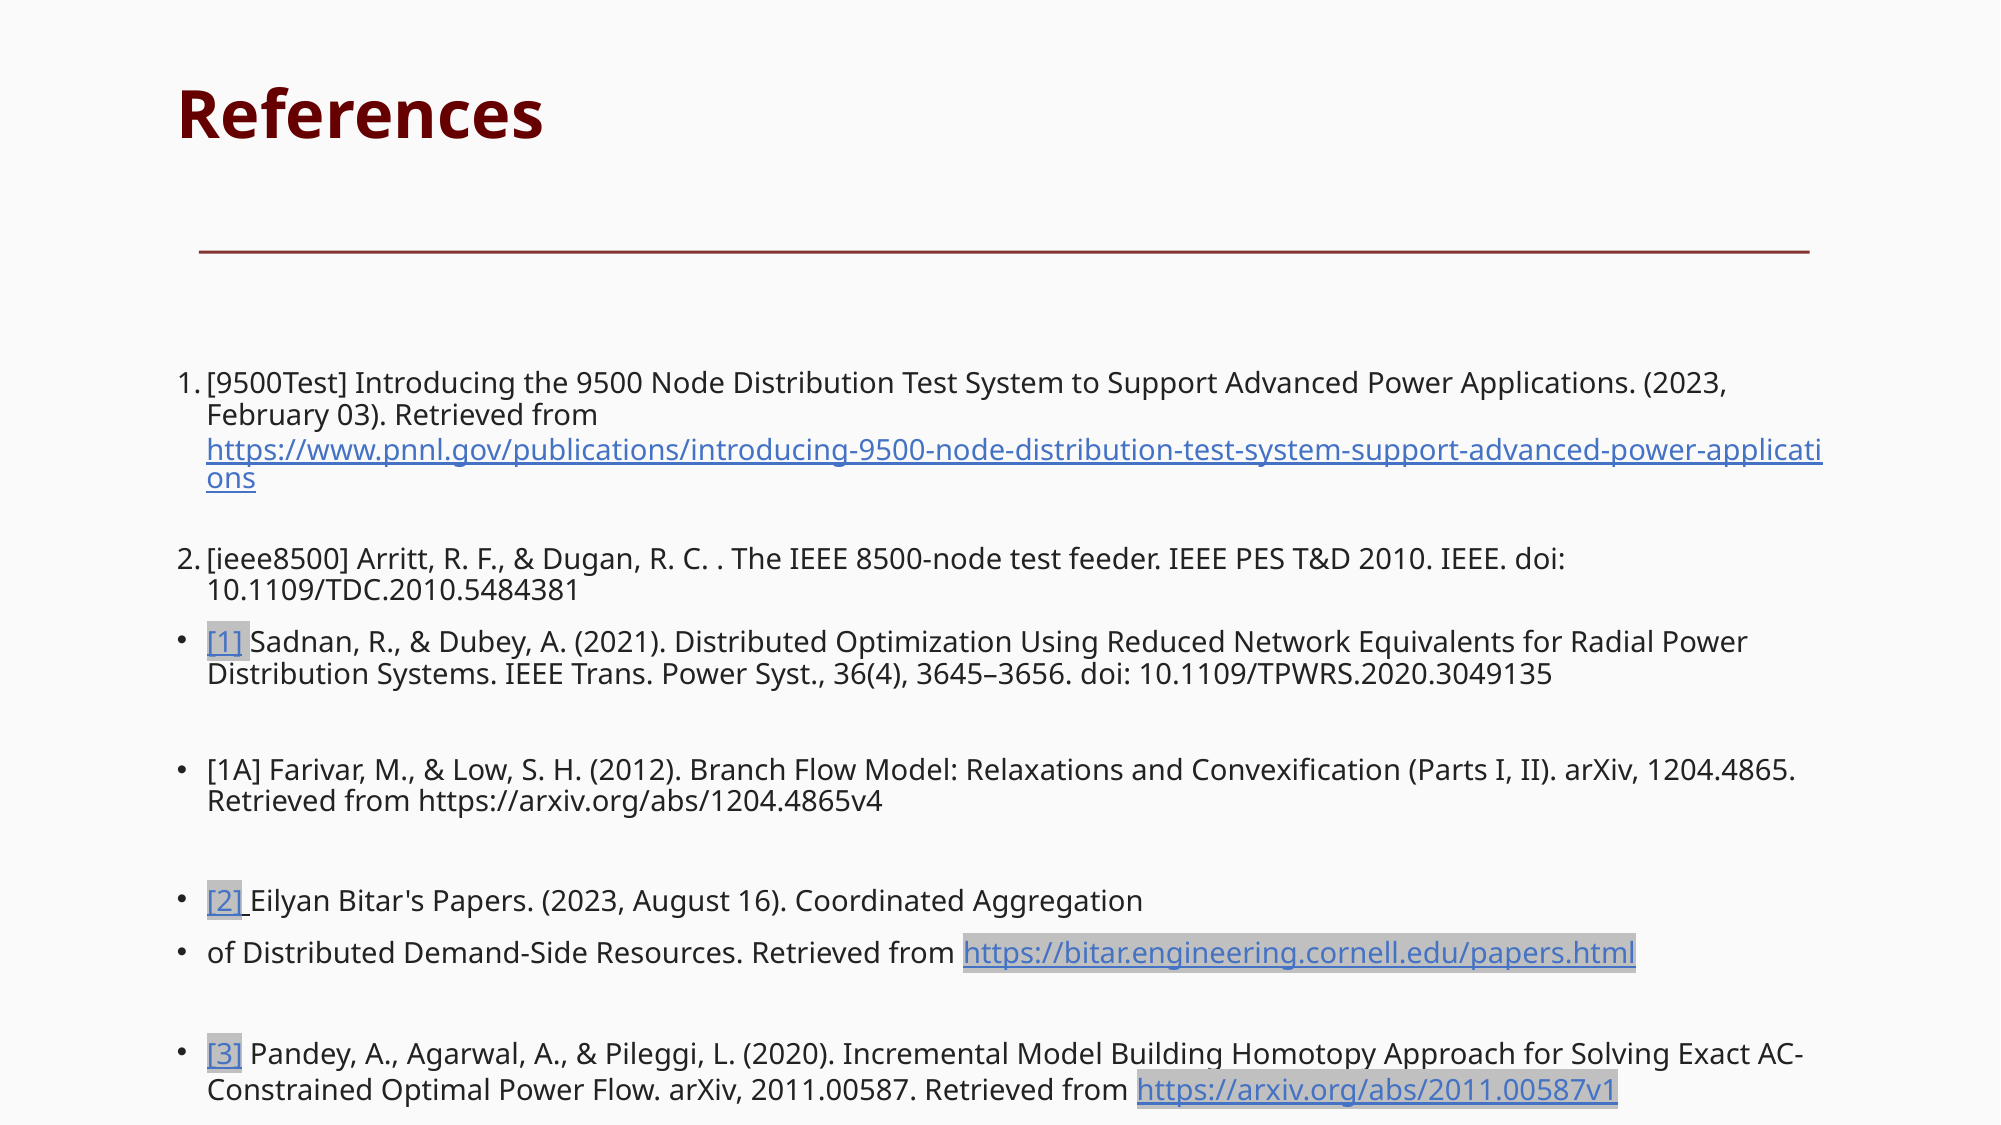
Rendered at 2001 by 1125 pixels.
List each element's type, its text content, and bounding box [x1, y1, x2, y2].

list [9500Test] Introducing the 9500 Node Distribution Test System to Support Advanced Power Applications. (2023, February 03). Retrieved from https://www.pnnl.gov/publications/introducing-9500-node-distribution-test-system-support-advanced-power-applications [ieee8500] Arritt, R. F., & Dugan, R. C. . The IEEE 8500-node test feeder. IEEE PES T&D 2010. IEEE. doi: 10.1109/TDC.2010.5484381 [1] Sadnan, R., & Dubey, A. (2021). Distributed Optimization Using Reduced Network Equivalents for Radial Power Distribution Systems. IEEE Trans. Power Syst., 36(4), 3645–3656. doi: 10.1109/TPWRS.2020.3049135 [1A] Farivar, M., & Low, S. H. (2012). Branch Flow Model: Relaxations and Convexification (Parts I, II). arXiv, 1204.4865. Retrieved from https://arxiv.org/abs/1204.4865v4 [2] Eilyan Bitar's Papers. (2023, August 16). Coordinated Aggregation of Distributed Demand-Side Resources. Retrieved from https://bitar.engineering.cornell.edu/papers.html [3] Pandey, A., Agarwal, A., & Pileggi, L. (2020). Incremental Model Building Homotopy Approach for Solving Exact AC-Constrained Optimal Power Flow. arXiv, 2011.00587. Retrieved from https://arxiv.org/abs/2011.00587v1 [176, 368, 1828, 1072]
title References [176, 58, 1828, 154]
